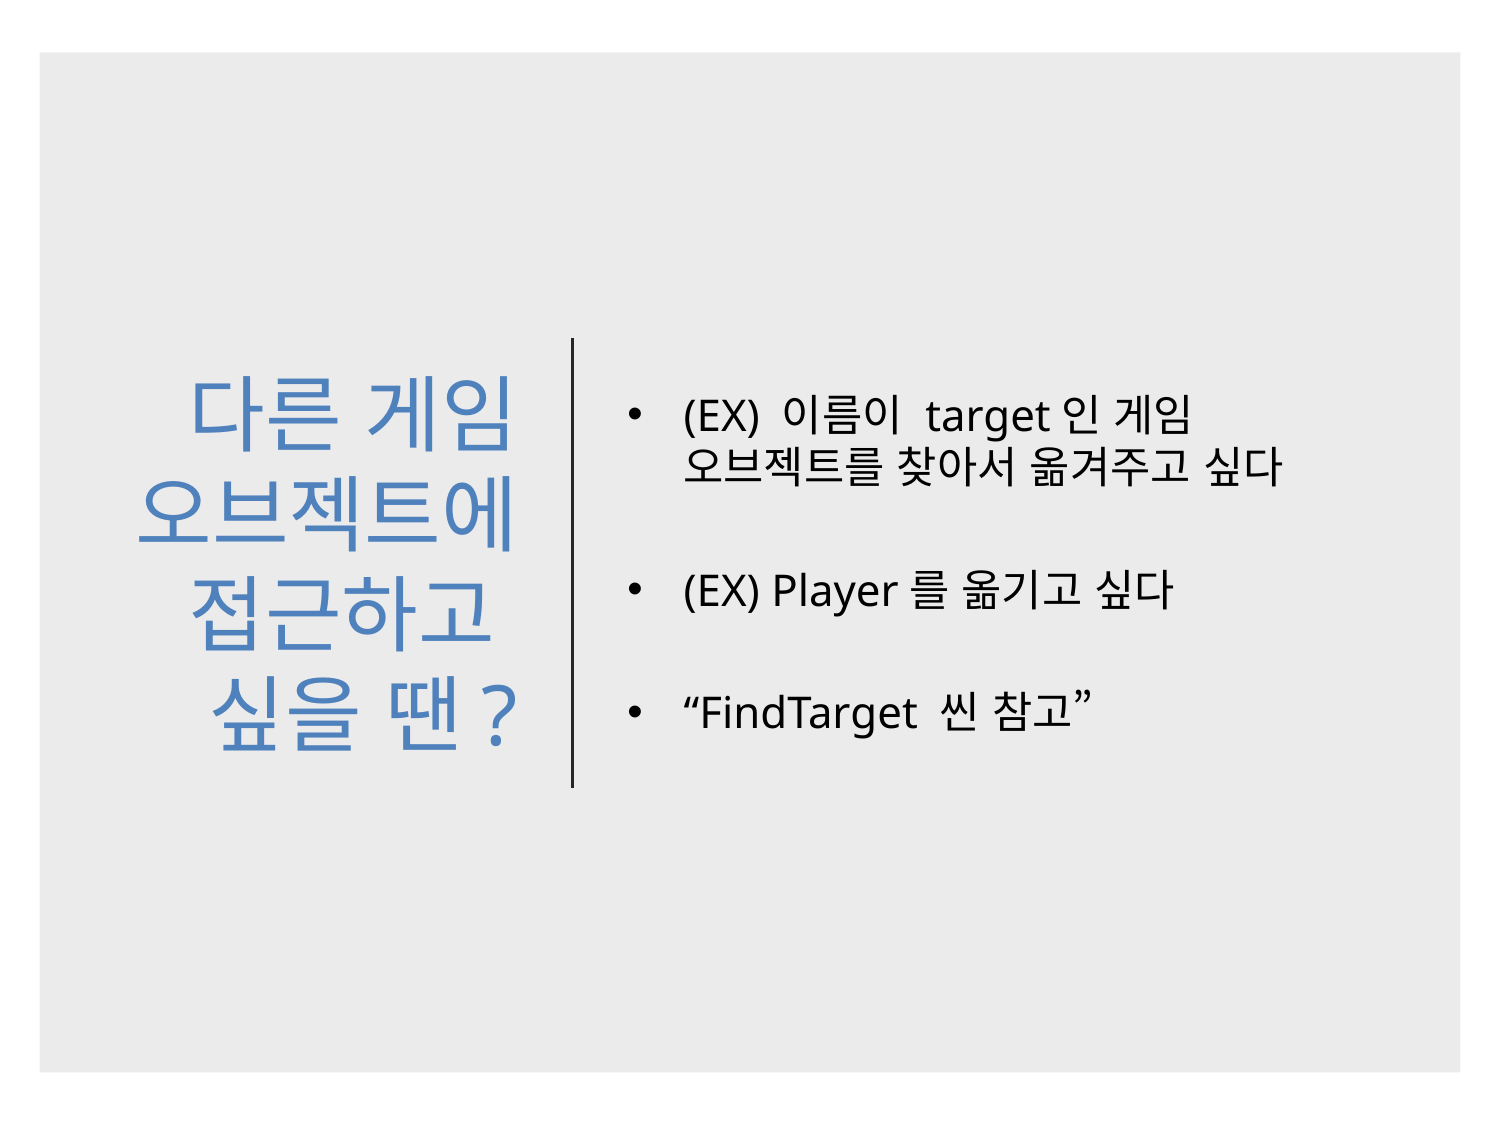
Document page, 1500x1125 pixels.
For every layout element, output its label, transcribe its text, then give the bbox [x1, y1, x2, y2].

list (EX) 이름이 target인 게임 오브젝트를 찾아서 옮겨주고 싶다 (EX) Player를 옮기고 싶다 “FindTarget 씬 참고” [612, 158, 1397, 967]
title 다른 게임 오브젝트에 접근하고 싶을 땐? [103, 158, 533, 967]
text_box [37, 50, 1462, 1074]
